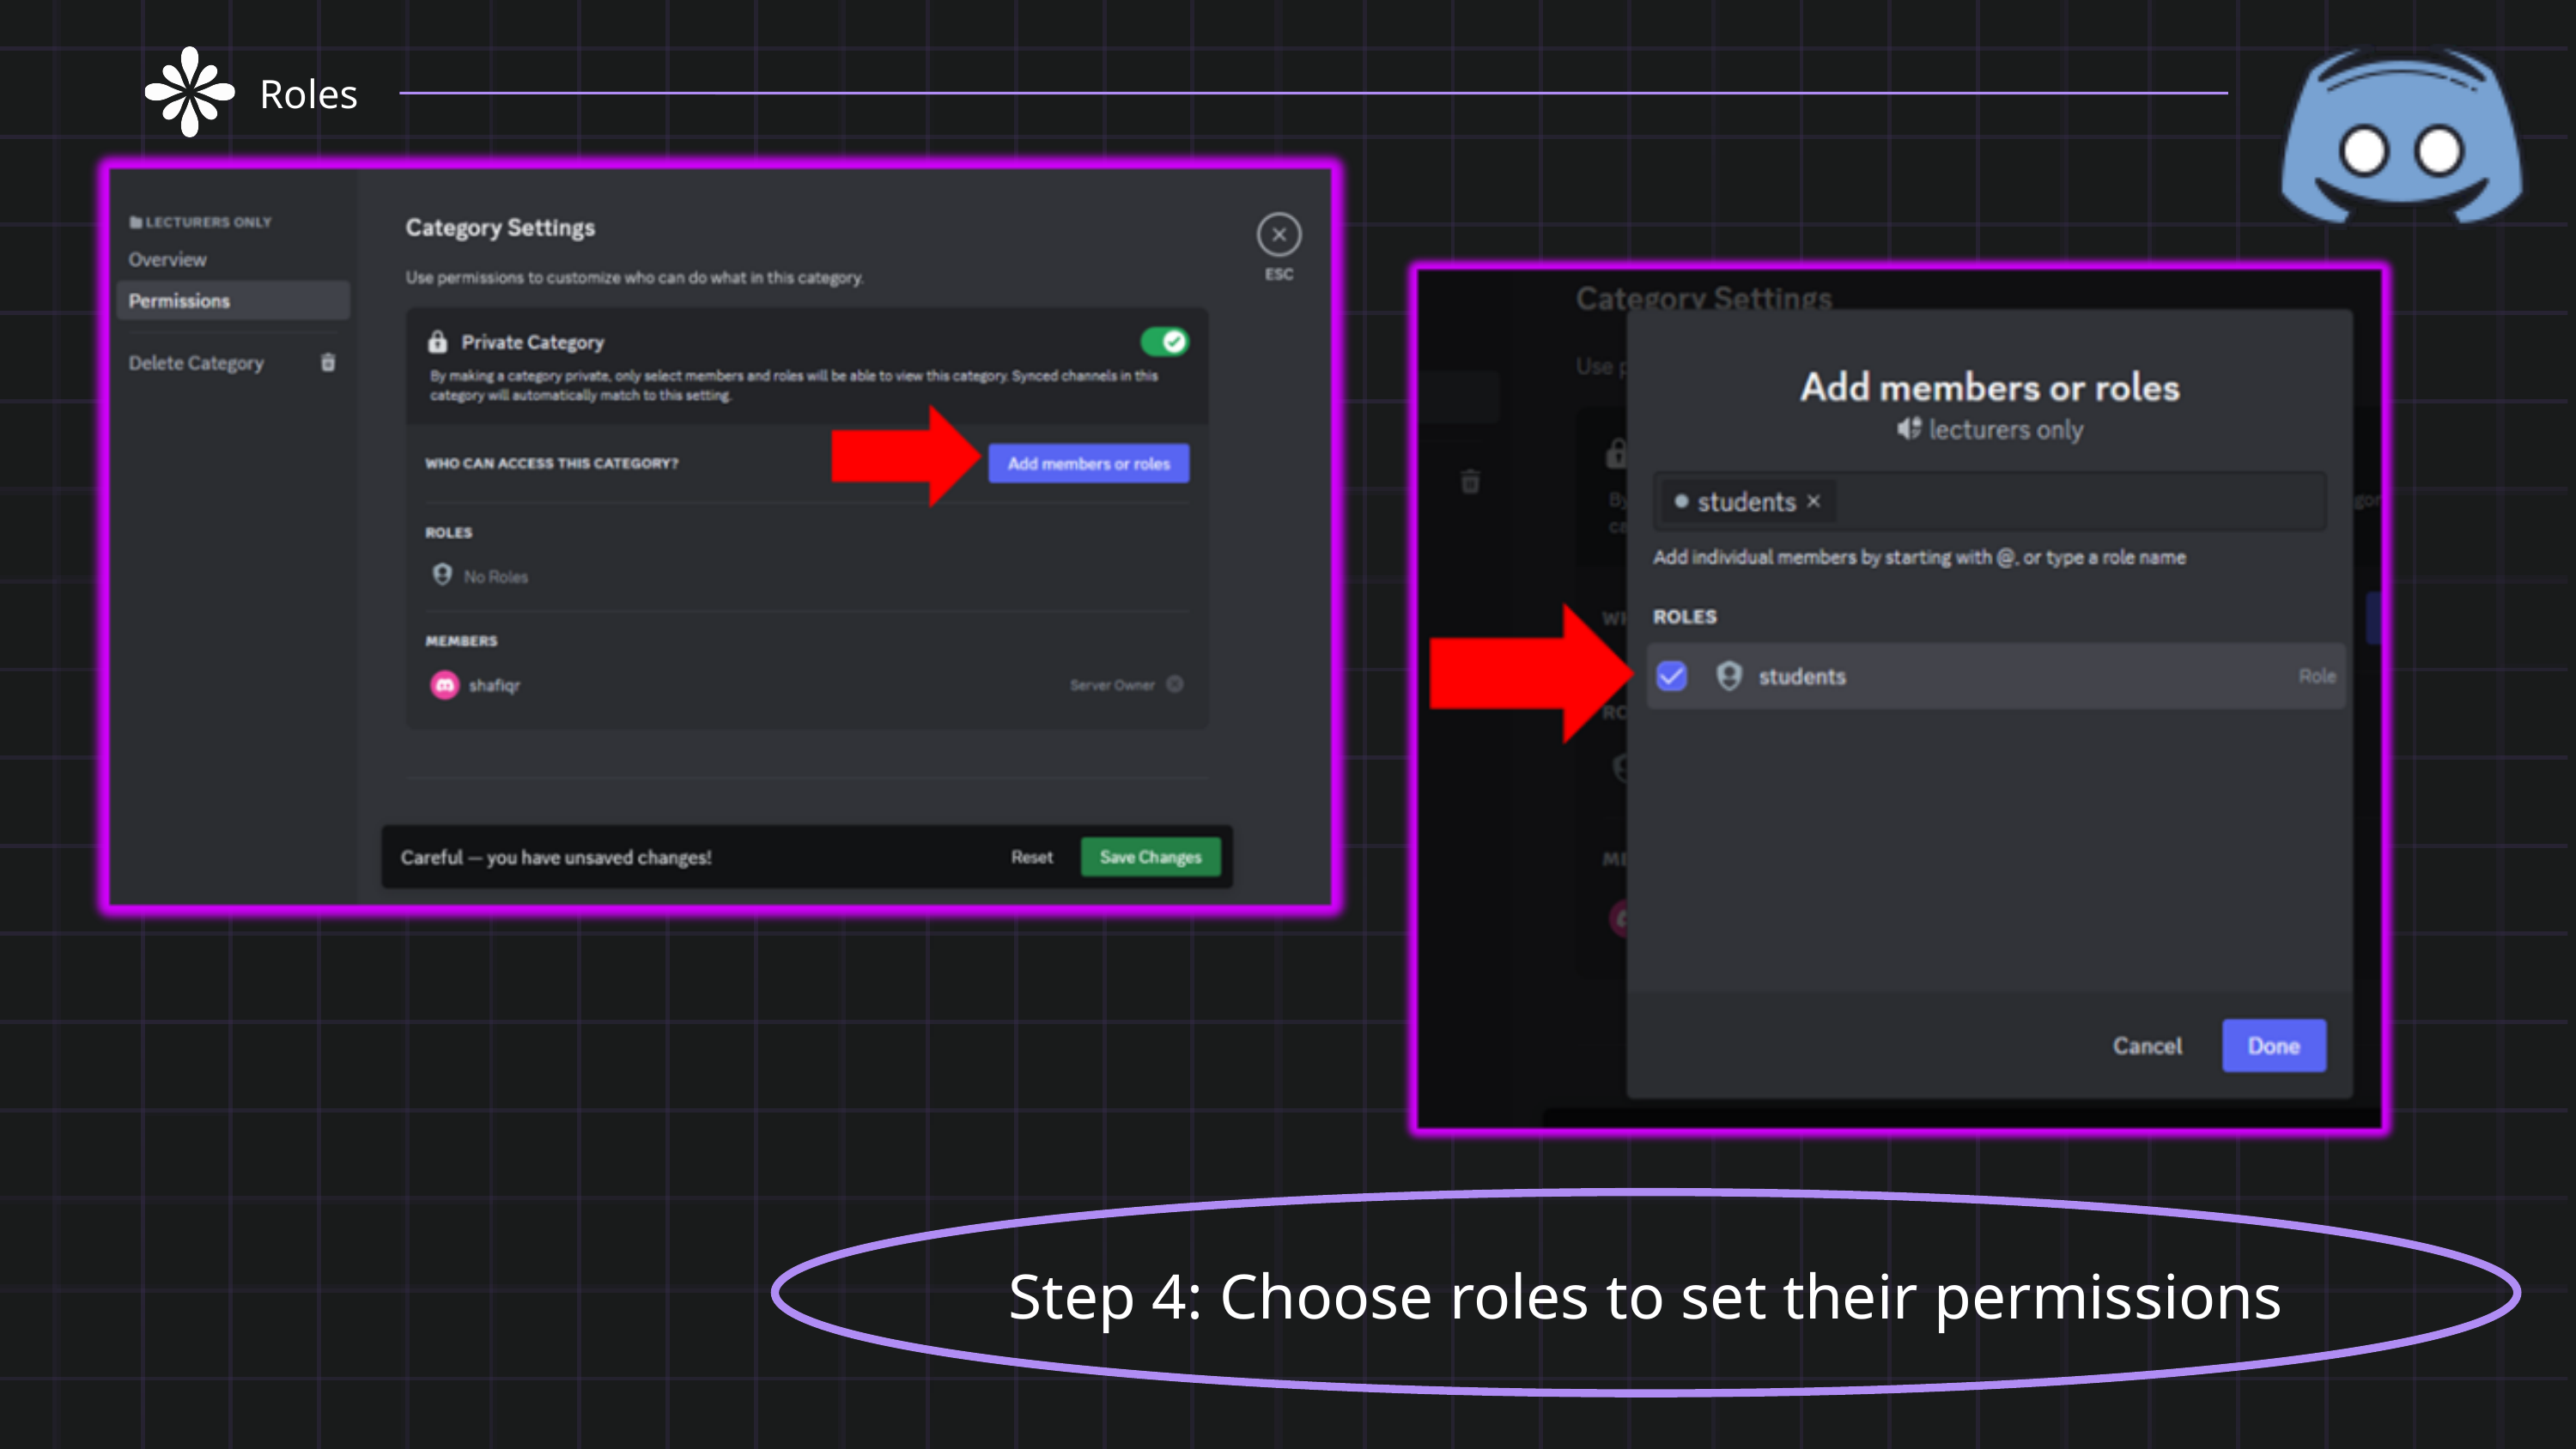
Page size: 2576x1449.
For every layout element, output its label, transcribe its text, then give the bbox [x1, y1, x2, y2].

text_box [0, 0, 2568, 1449]
text_box [2277, 44, 2530, 230]
text_box [1396, 251, 2404, 1149]
text_box [69, 144, 1373, 931]
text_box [775, 1191, 2518, 1394]
text_box Roles [258, 61, 400, 117]
text_box [144, 46, 235, 137]
